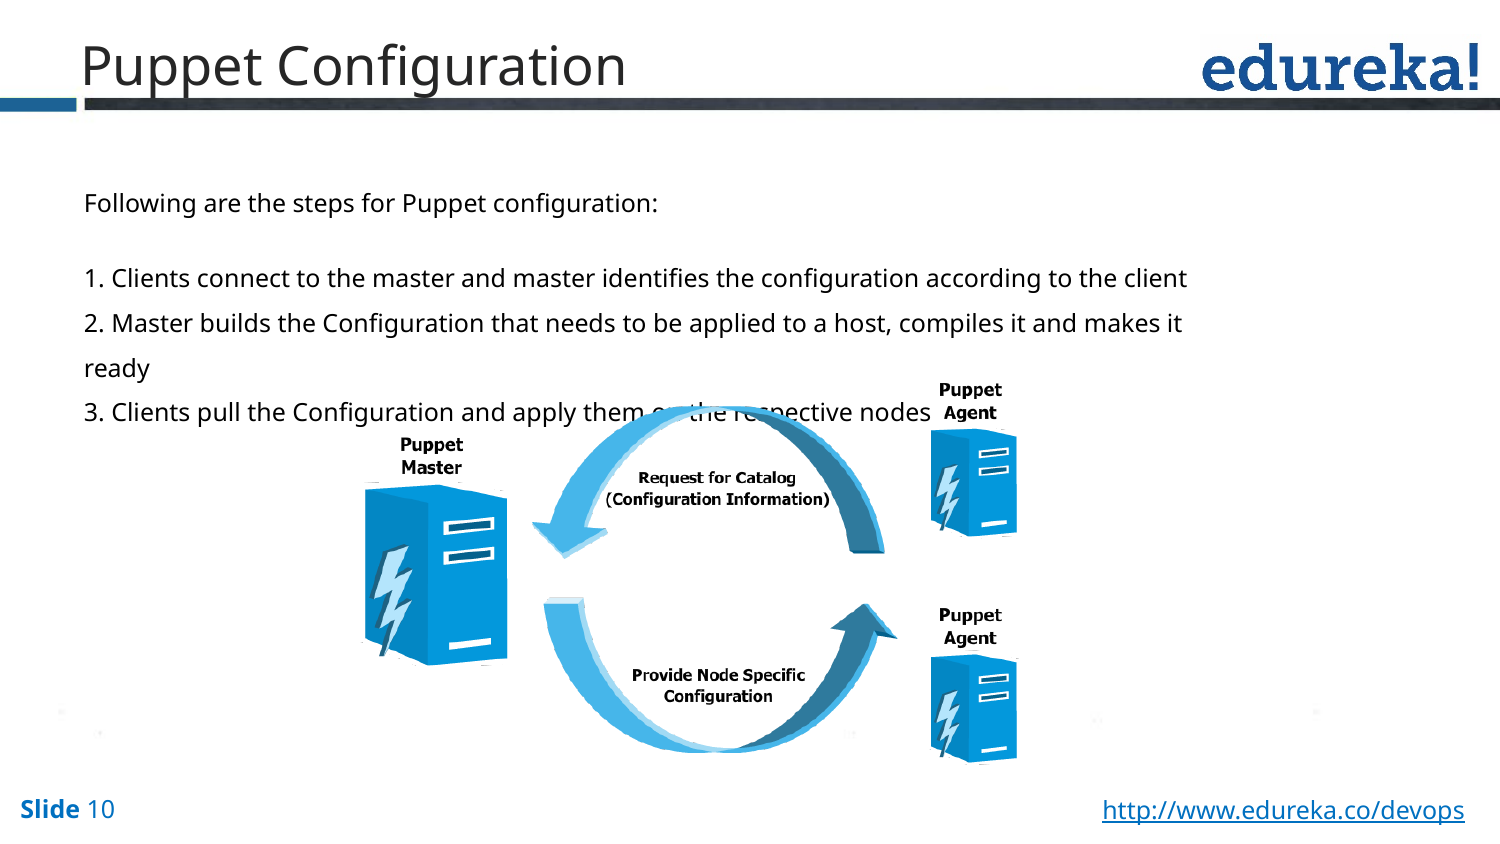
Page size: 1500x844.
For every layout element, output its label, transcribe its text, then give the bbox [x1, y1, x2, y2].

picture [0, 0, 1500, 844]
text_box Following are the steps for Puppet configuration: 1. Clients connect to the master and master identifies the configuration according to the client 2. Master builds the Configuration that needs to be applied to a host, compiles it and makes it ready 3. Clients pull the Configuration and apply them on the respective nodes [69, 180, 1240, 435]
text_box Puppet Configuration [65, 23, 826, 104]
